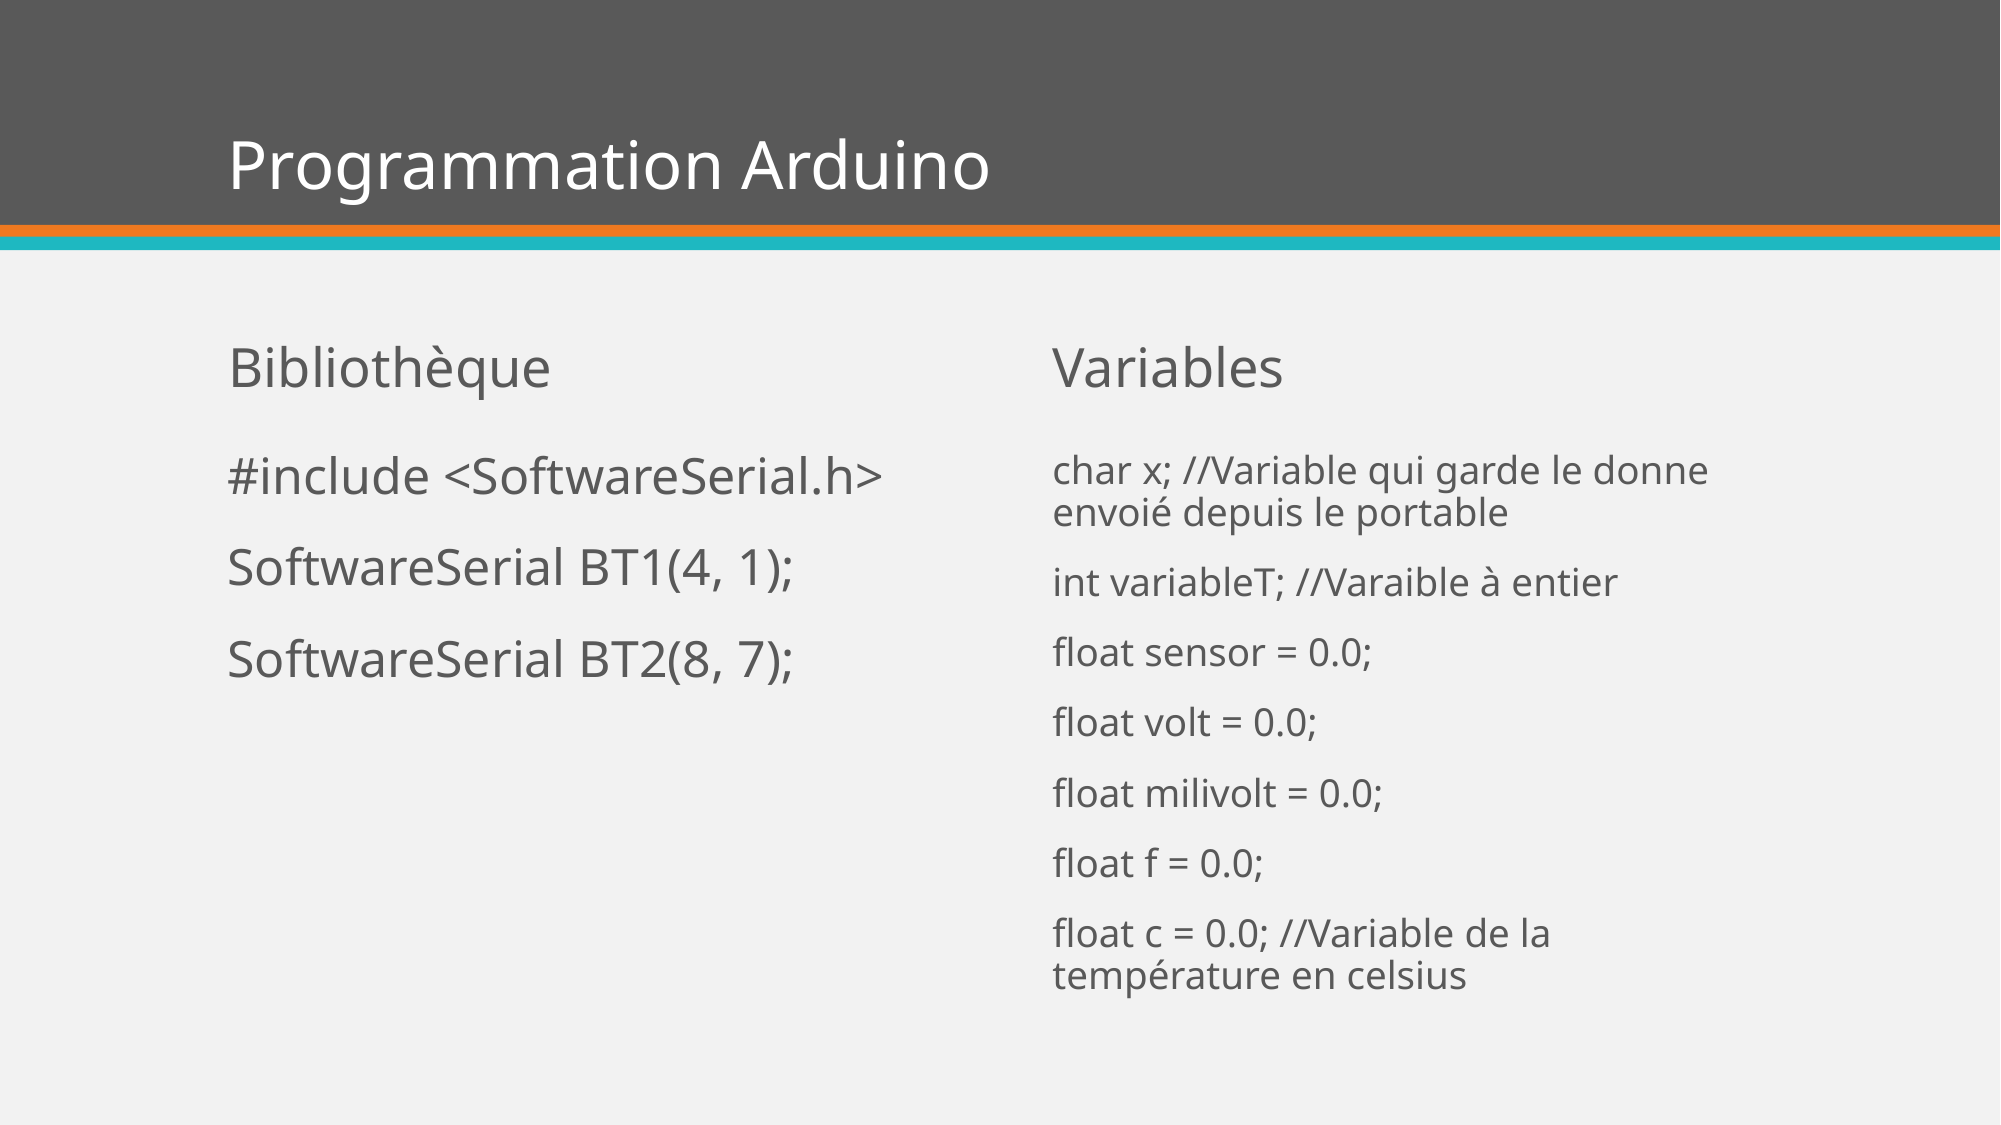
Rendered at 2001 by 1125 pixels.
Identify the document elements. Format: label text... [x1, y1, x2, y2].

list Bibliothèque [213, 299, 964, 440]
title Programmation Arduino [212, 41, 1788, 212]
list Variables [1037, 299, 1788, 440]
list char x; //Variable qui garde le donne envoié depuis le portable int variableT; //Varaible à entier float sensor = 0.0; float volt = 0.0; float milivolt = 0.0; float f = 0.0; float c = 0.0; //Variable de la température en celsius [1037, 443, 1788, 1013]
list #include <SoftwareSerial.h> SoftwareSerial BT1(4, 1); SoftwareSerial BT2(8, 7); [212, 443, 963, 1013]
